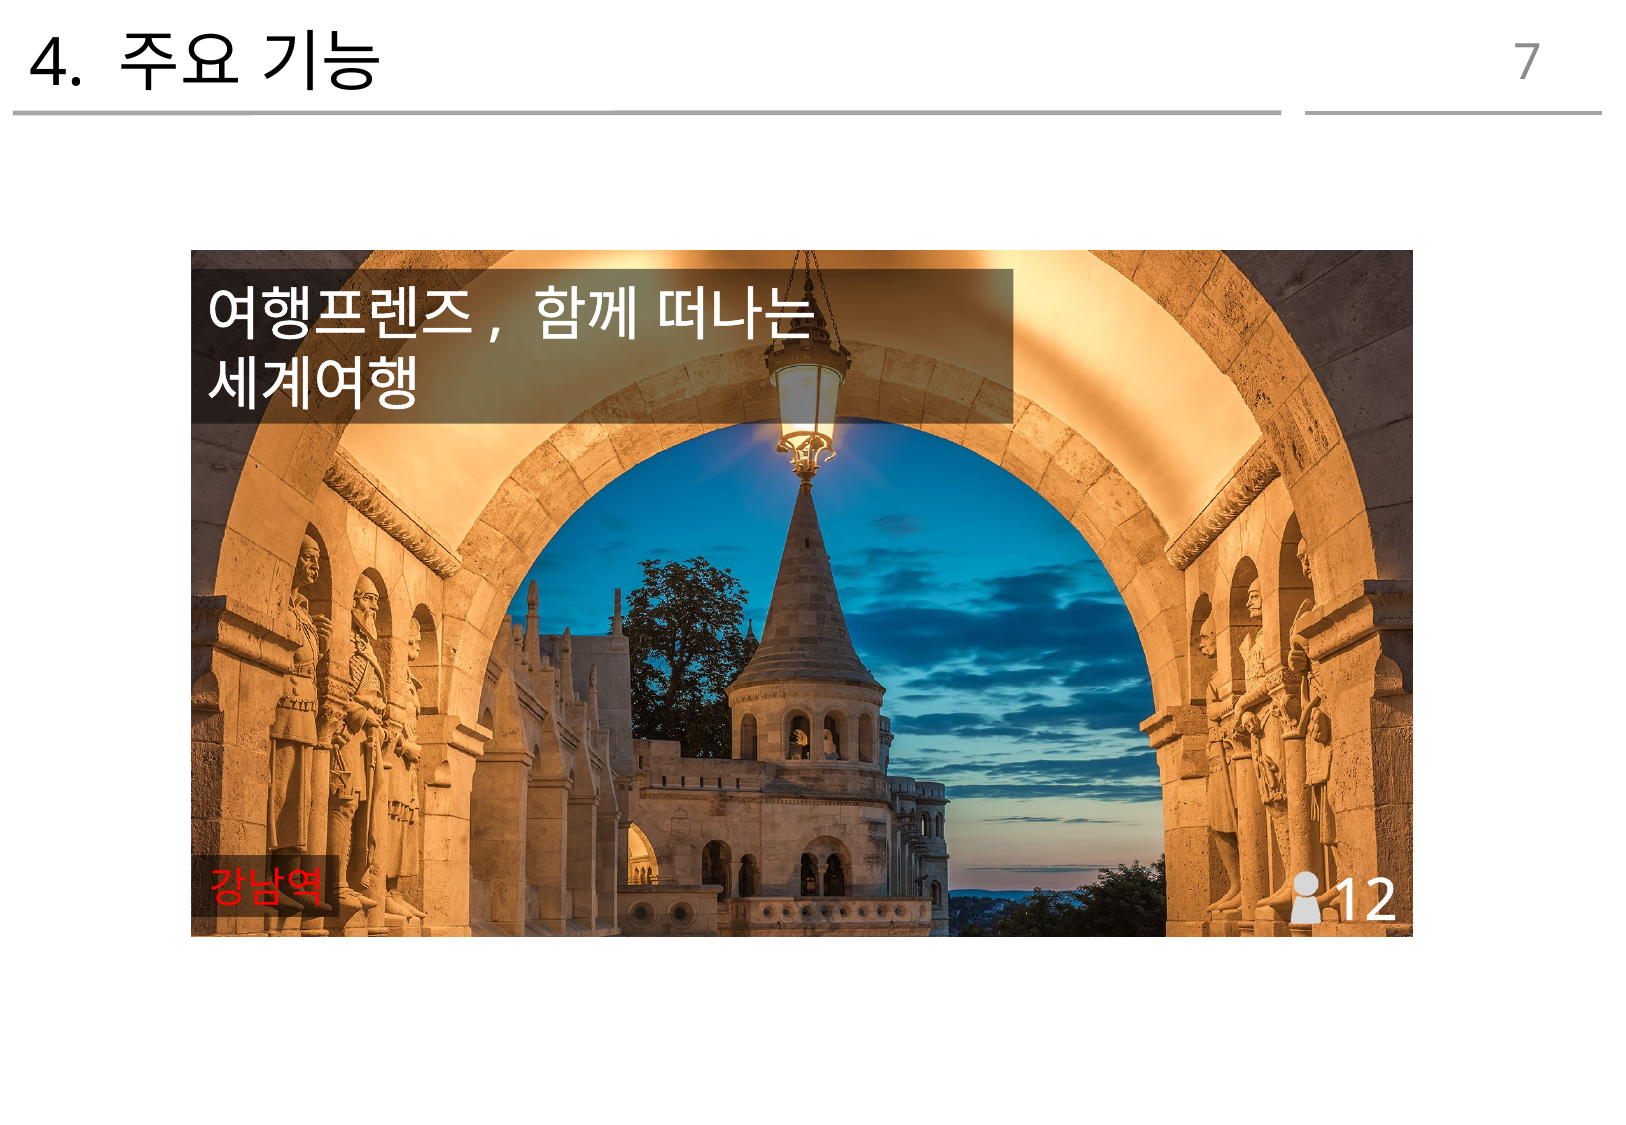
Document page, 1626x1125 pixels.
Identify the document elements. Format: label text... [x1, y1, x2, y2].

text_box 4. 주요 기능 [14, 13, 1396, 115]
slide_number 7 [1202, 33, 1557, 94]
picture [191, 250, 1413, 937]
